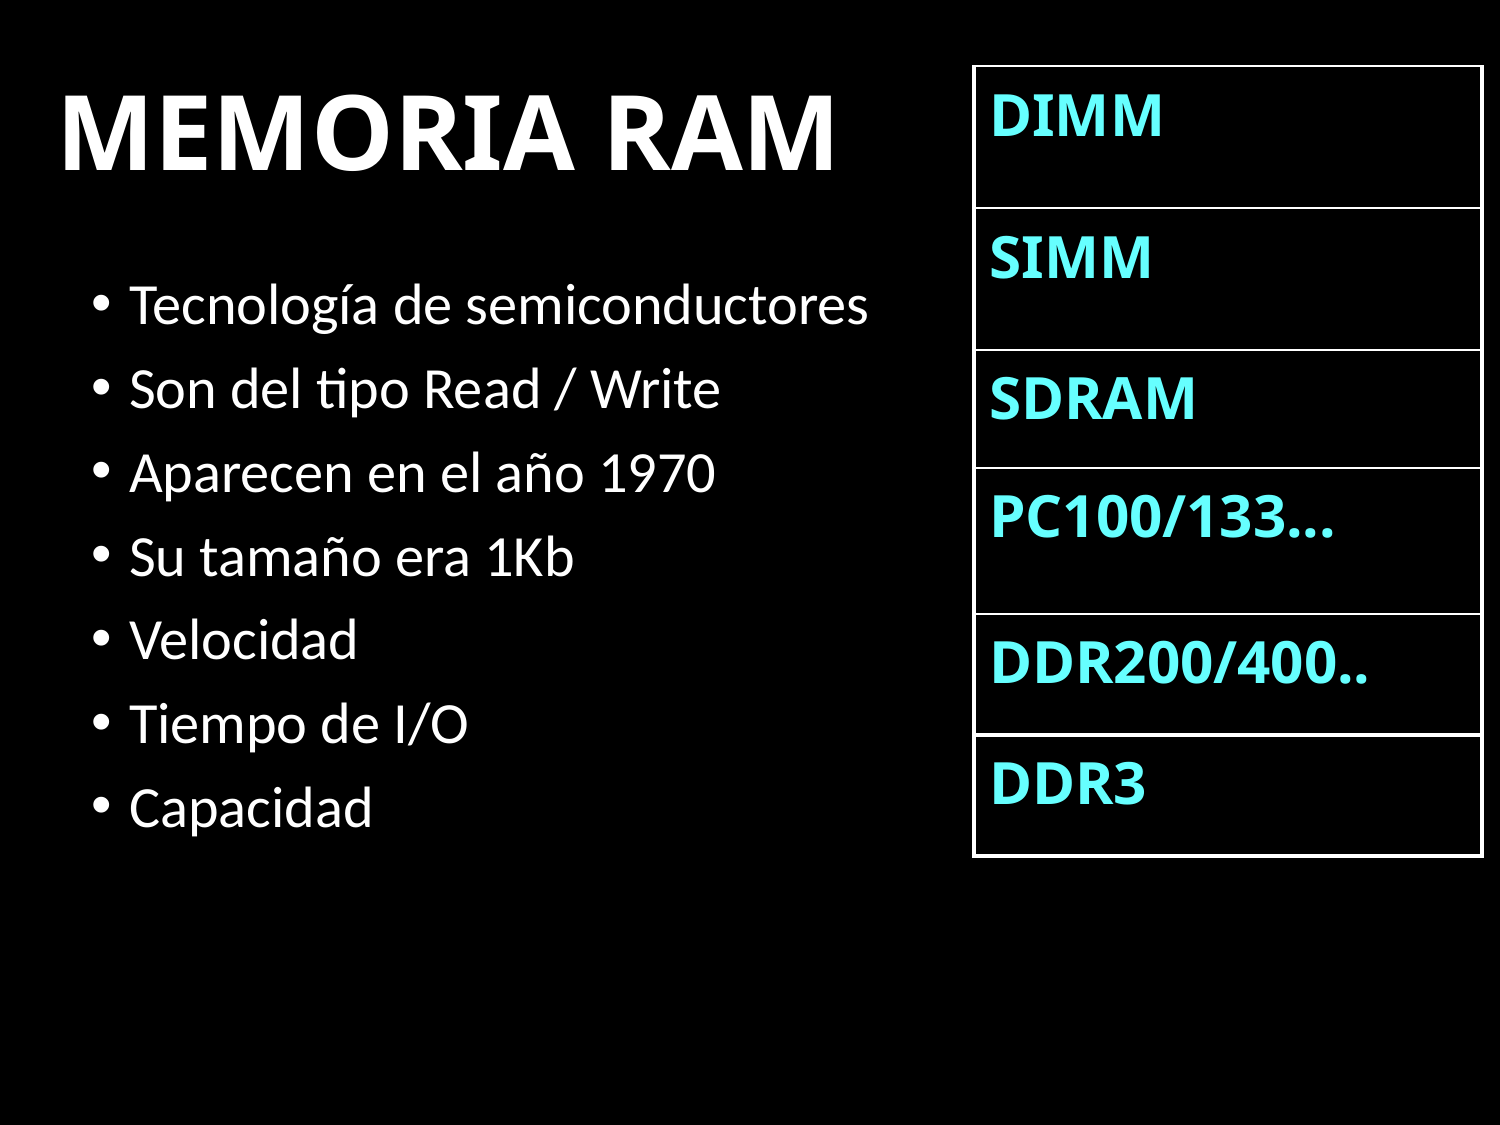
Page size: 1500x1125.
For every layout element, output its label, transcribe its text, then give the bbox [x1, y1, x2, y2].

table_header DIMM [976, 67, 1480, 207]
table_cell DDR200/400.. [976, 615, 1480, 733]
table_cell SDRAM [976, 351, 1480, 467]
table_cell PC100/133... [976, 469, 1480, 613]
title MEMORIA RAM [41, 42, 977, 230]
table_cell DDR3 [976, 737, 1480, 854]
table_cell SIMM [976, 209, 1480, 349]
list Tecnología de semiconductores Son del tipo Read / Write Aparecen en el año 1970 Su tamaño era 1Kb Velocidad Tiempo de I/O Capacidad [76, 267, 951, 905]
